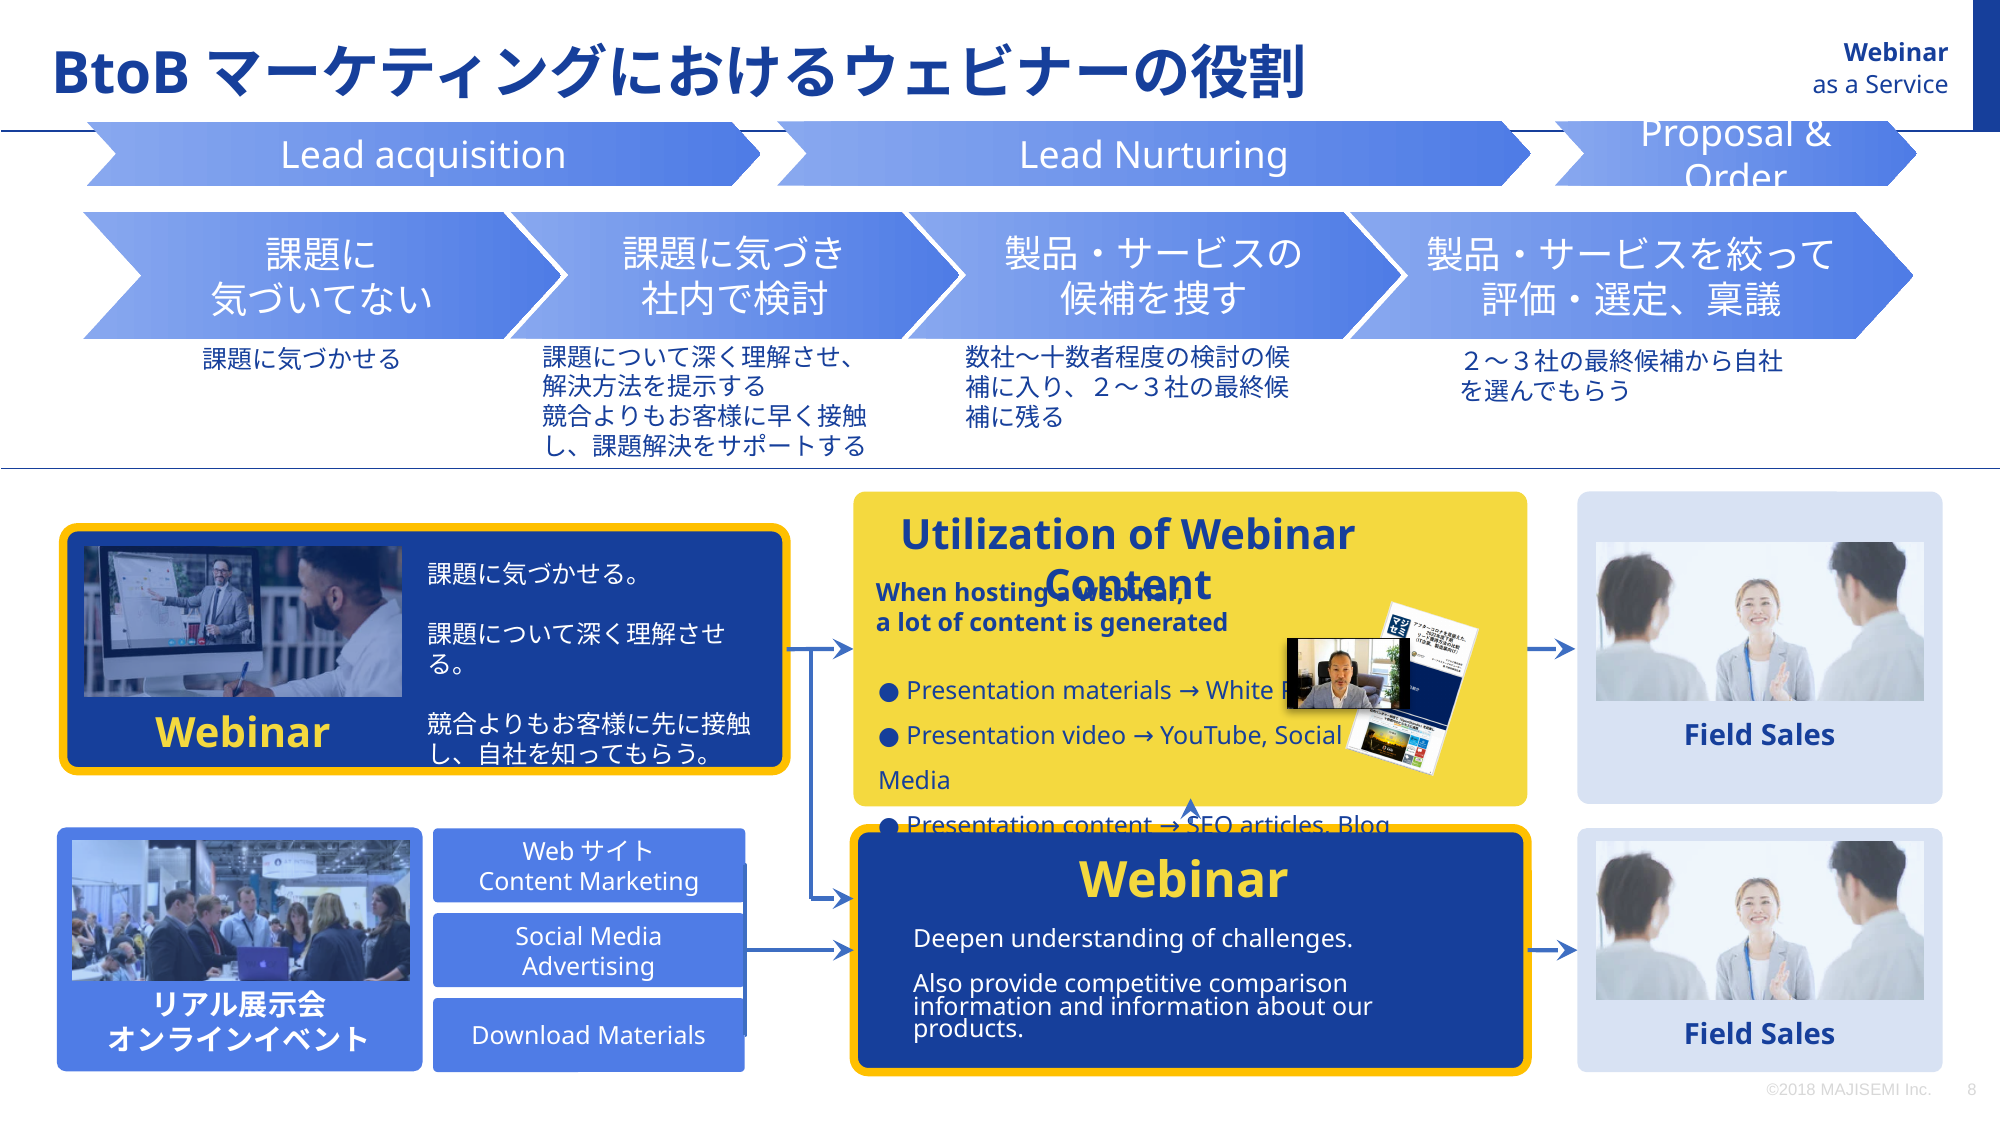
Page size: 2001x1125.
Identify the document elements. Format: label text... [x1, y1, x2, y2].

table_header Other Media Import [741, 870, 746, 1039]
table_cell ○ [1472, 650, 1528, 654]
picture [72, 840, 410, 981]
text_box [82, 211, 1914, 340]
text_box [1577, 1058, 1707, 1073]
text_box [1577, 828, 1943, 1008]
text_box [853, 829, 985, 1073]
text_box [1577, 491, 1943, 708]
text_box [810, 648, 854, 899]
text_box ● Presentation materials → White Paper ● Presentation video → YouTube, Social Media ● Presentation content → SEO articles, Blog [863, 652, 1410, 847]
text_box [86, 121, 1918, 187]
text_box BtoBマーケティングにおけるウェビナーの役割 [36, 17, 1436, 113]
text_box Field Sales [1576, 1008, 1943, 1058]
text_box ２～３社の最終候補から自社を選んでもらう [1444, 351, 1817, 414]
text_box [853, 491, 1528, 807]
text_box Webinar as a Service [1710, 27, 1964, 106]
text_box [1384, 828, 1528, 1073]
text_box ©2018 MAJISEMI Inc. [1707, 1058, 1948, 1119]
text_box [1577, 759, 1943, 804]
slide_number ‹#› [1948, 1058, 1992, 1119]
text_box Webinar [985, 847, 1384, 905]
text_box Field Sales [1576, 708, 1943, 759]
picture [1596, 841, 1924, 1000]
picture [1596, 542, 1924, 701]
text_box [432, 828, 746, 1073]
text_box When hosting a webinar, a lot of content is generated [860, 568, 1277, 644]
text_box 課題について深く理解させ、 解決方法を提示する 競合よりもお客様に早く接触し、課題解決をサポートする [527, 351, 901, 467]
text_box 数社～十数者程度の検討の候補に入り、２～３社の最終候補に残る [950, 351, 1324, 440]
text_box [62, 526, 787, 772]
text_box Utilization of Webinar Content [855, 499, 1402, 615]
text_box リアル展示会 オンラインイベント [56, 979, 422, 1065]
text_box [56, 827, 423, 1072]
text_box [1973, 0, 2000, 130]
text_box 課題に気づかせる [187, 351, 464, 382]
text_box Deepen understanding of challenges. Also provide competitive comparison information and information about our products. For nurturing existing leads. [898, 905, 1501, 1112]
picture [1286, 602, 1478, 775]
